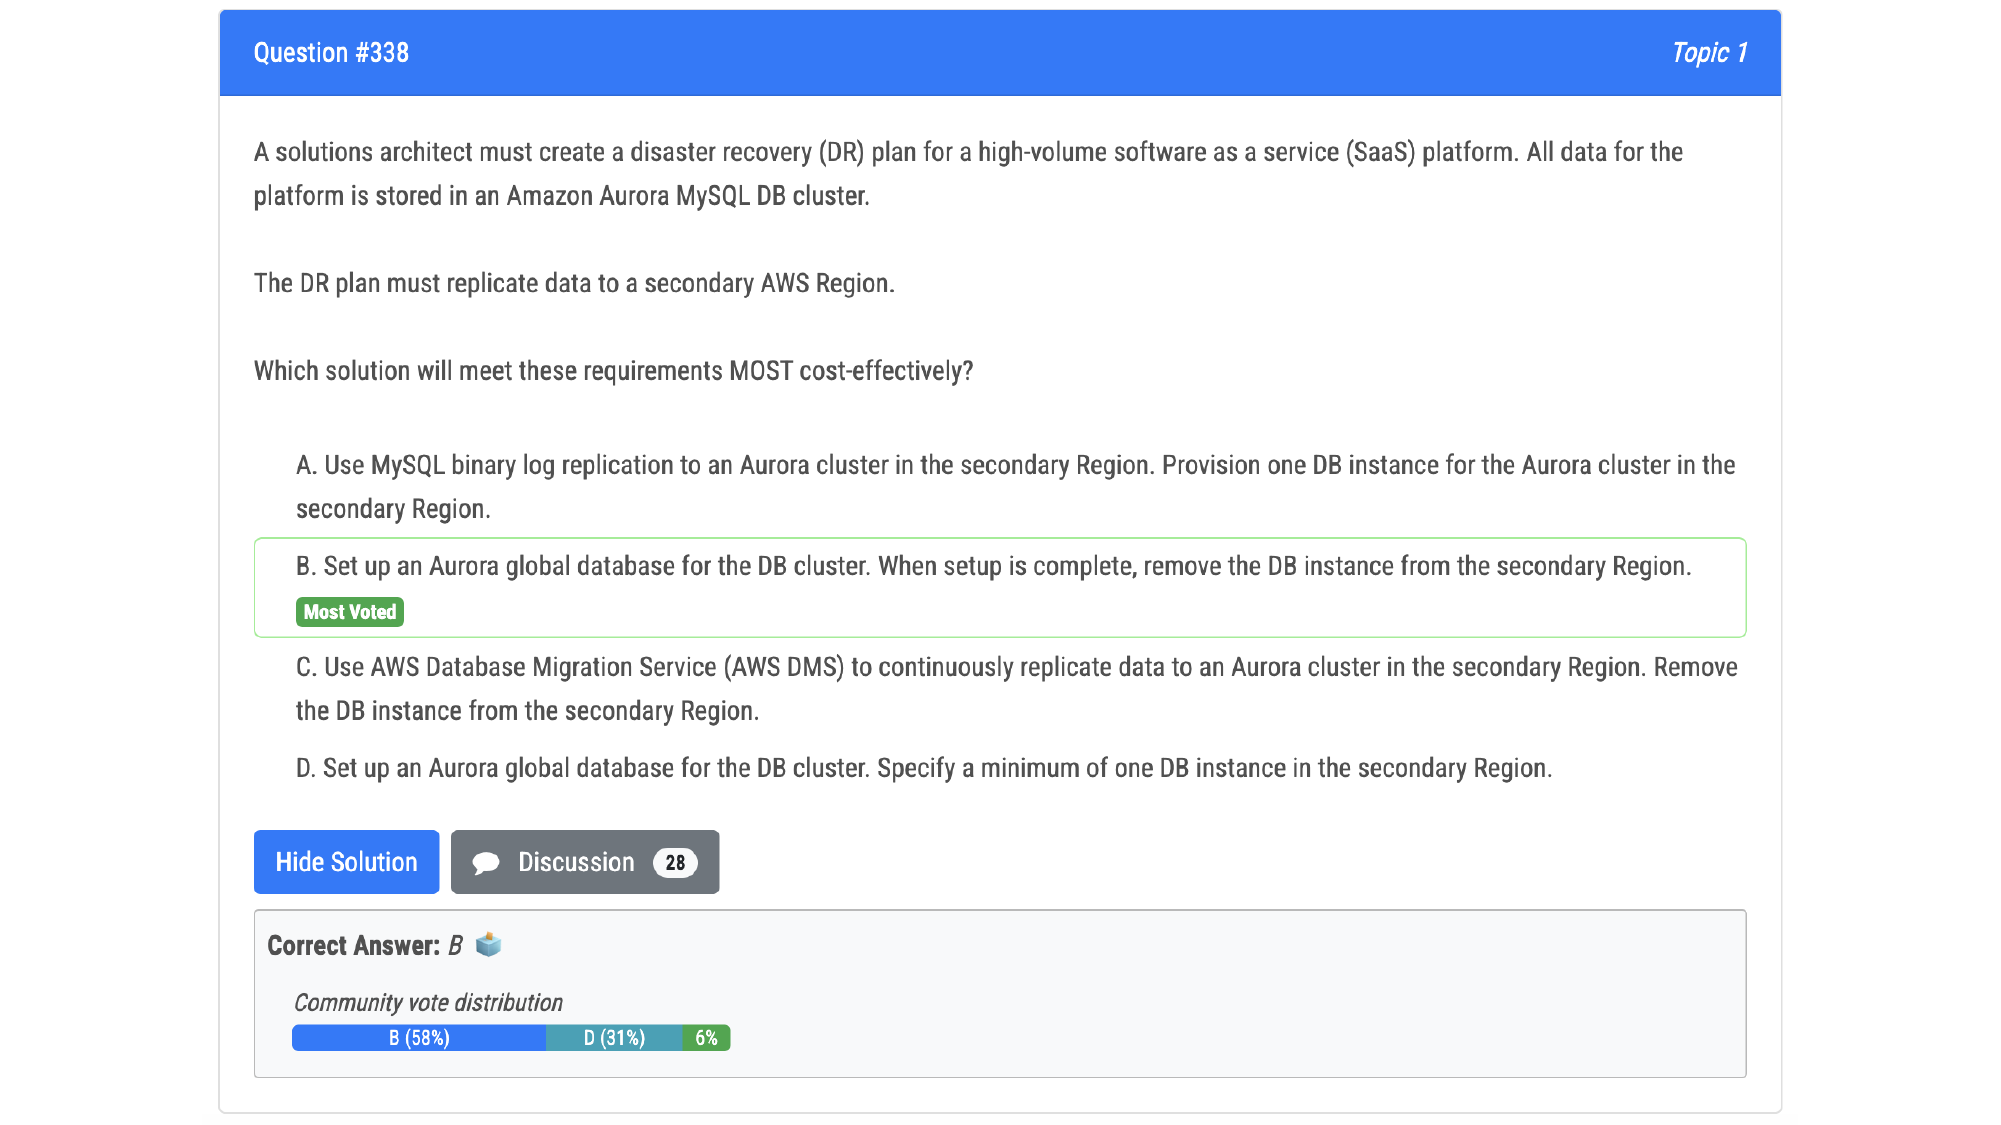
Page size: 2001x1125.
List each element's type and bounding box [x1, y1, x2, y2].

picture [201, 0, 1799, 1125]
